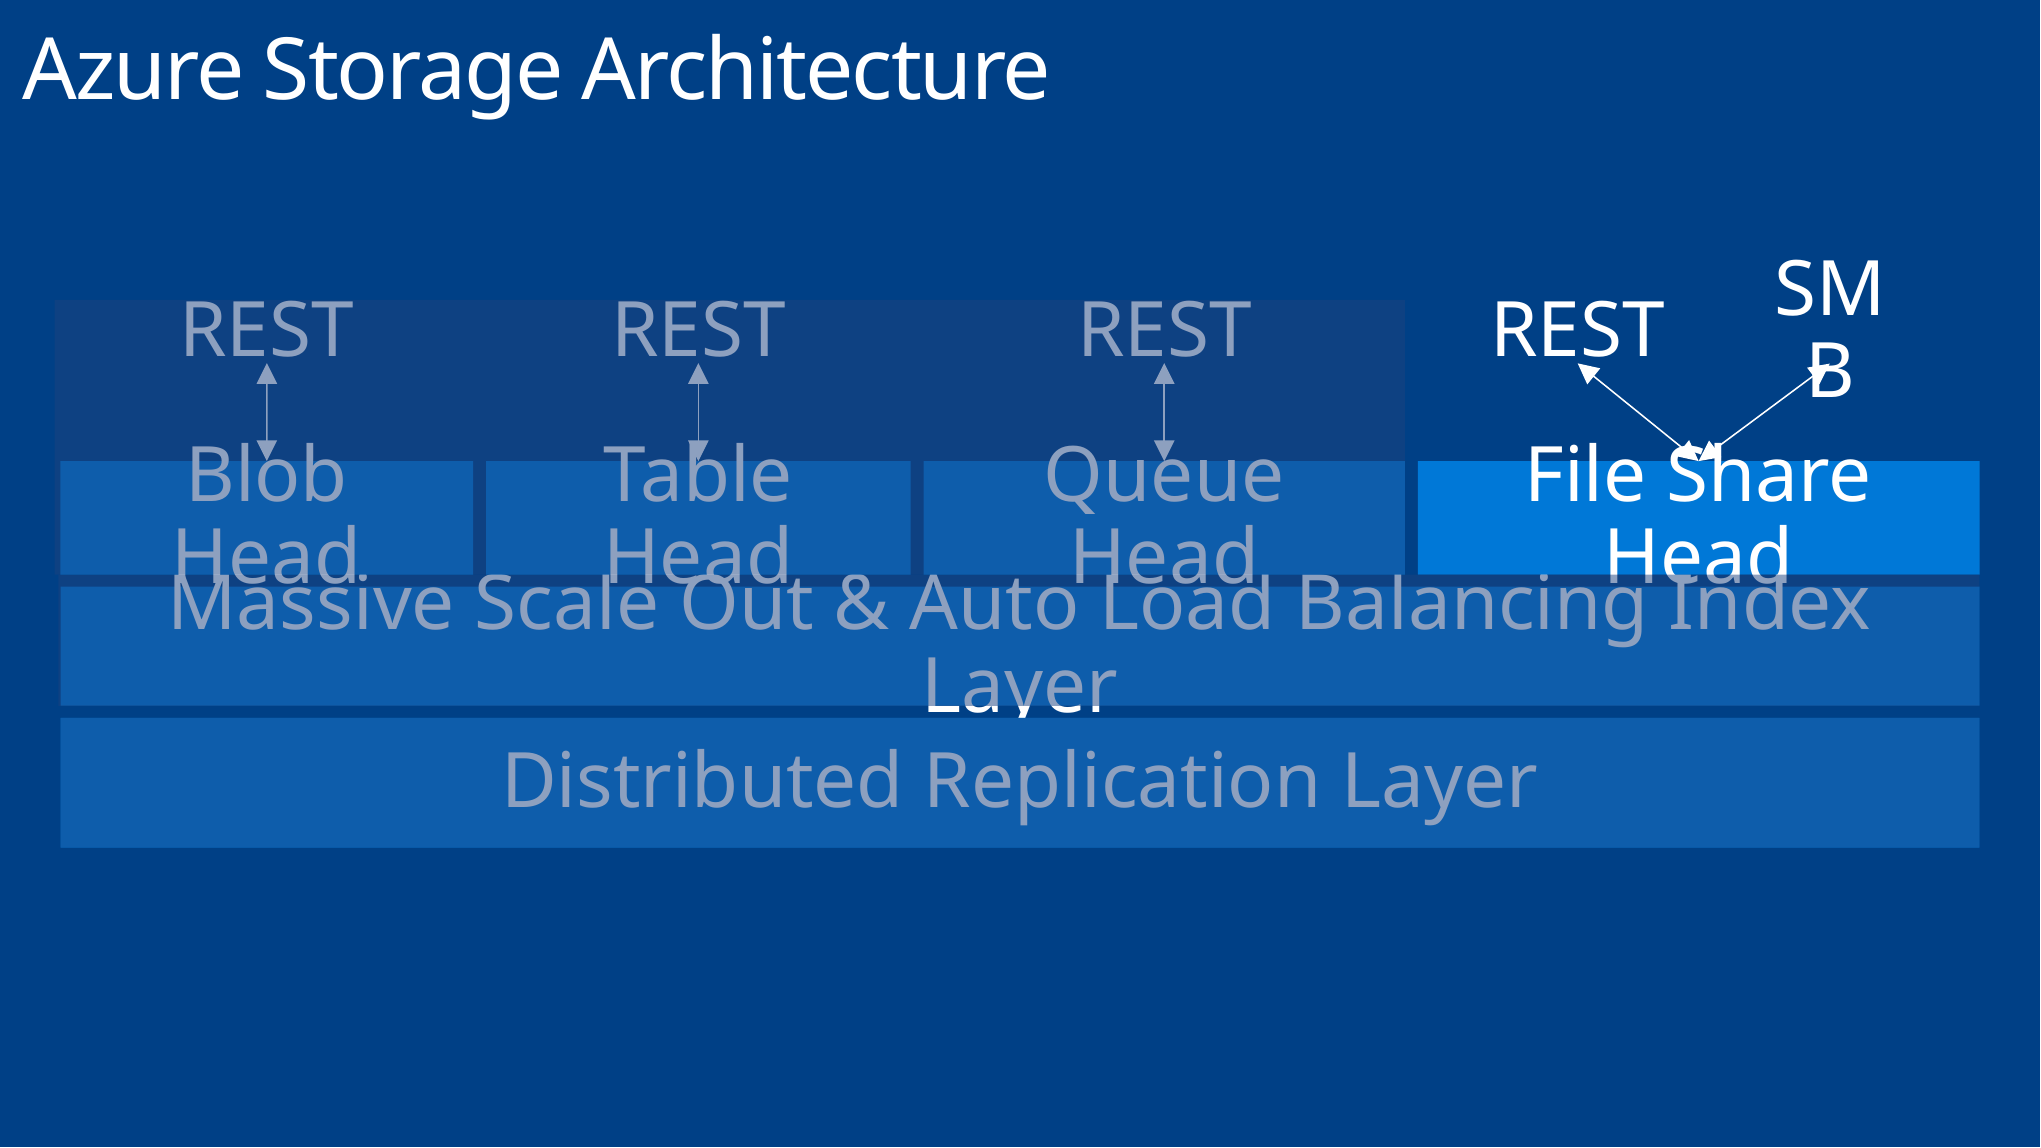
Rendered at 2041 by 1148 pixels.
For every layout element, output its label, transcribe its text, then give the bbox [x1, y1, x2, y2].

text_box [54, 299, 1406, 576]
text_box [60, 717, 1980, 848]
text_box [57, 574, 1980, 707]
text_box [1417, 299, 1980, 575]
title Azure Storage Architecture [0, 0, 2040, 136]
